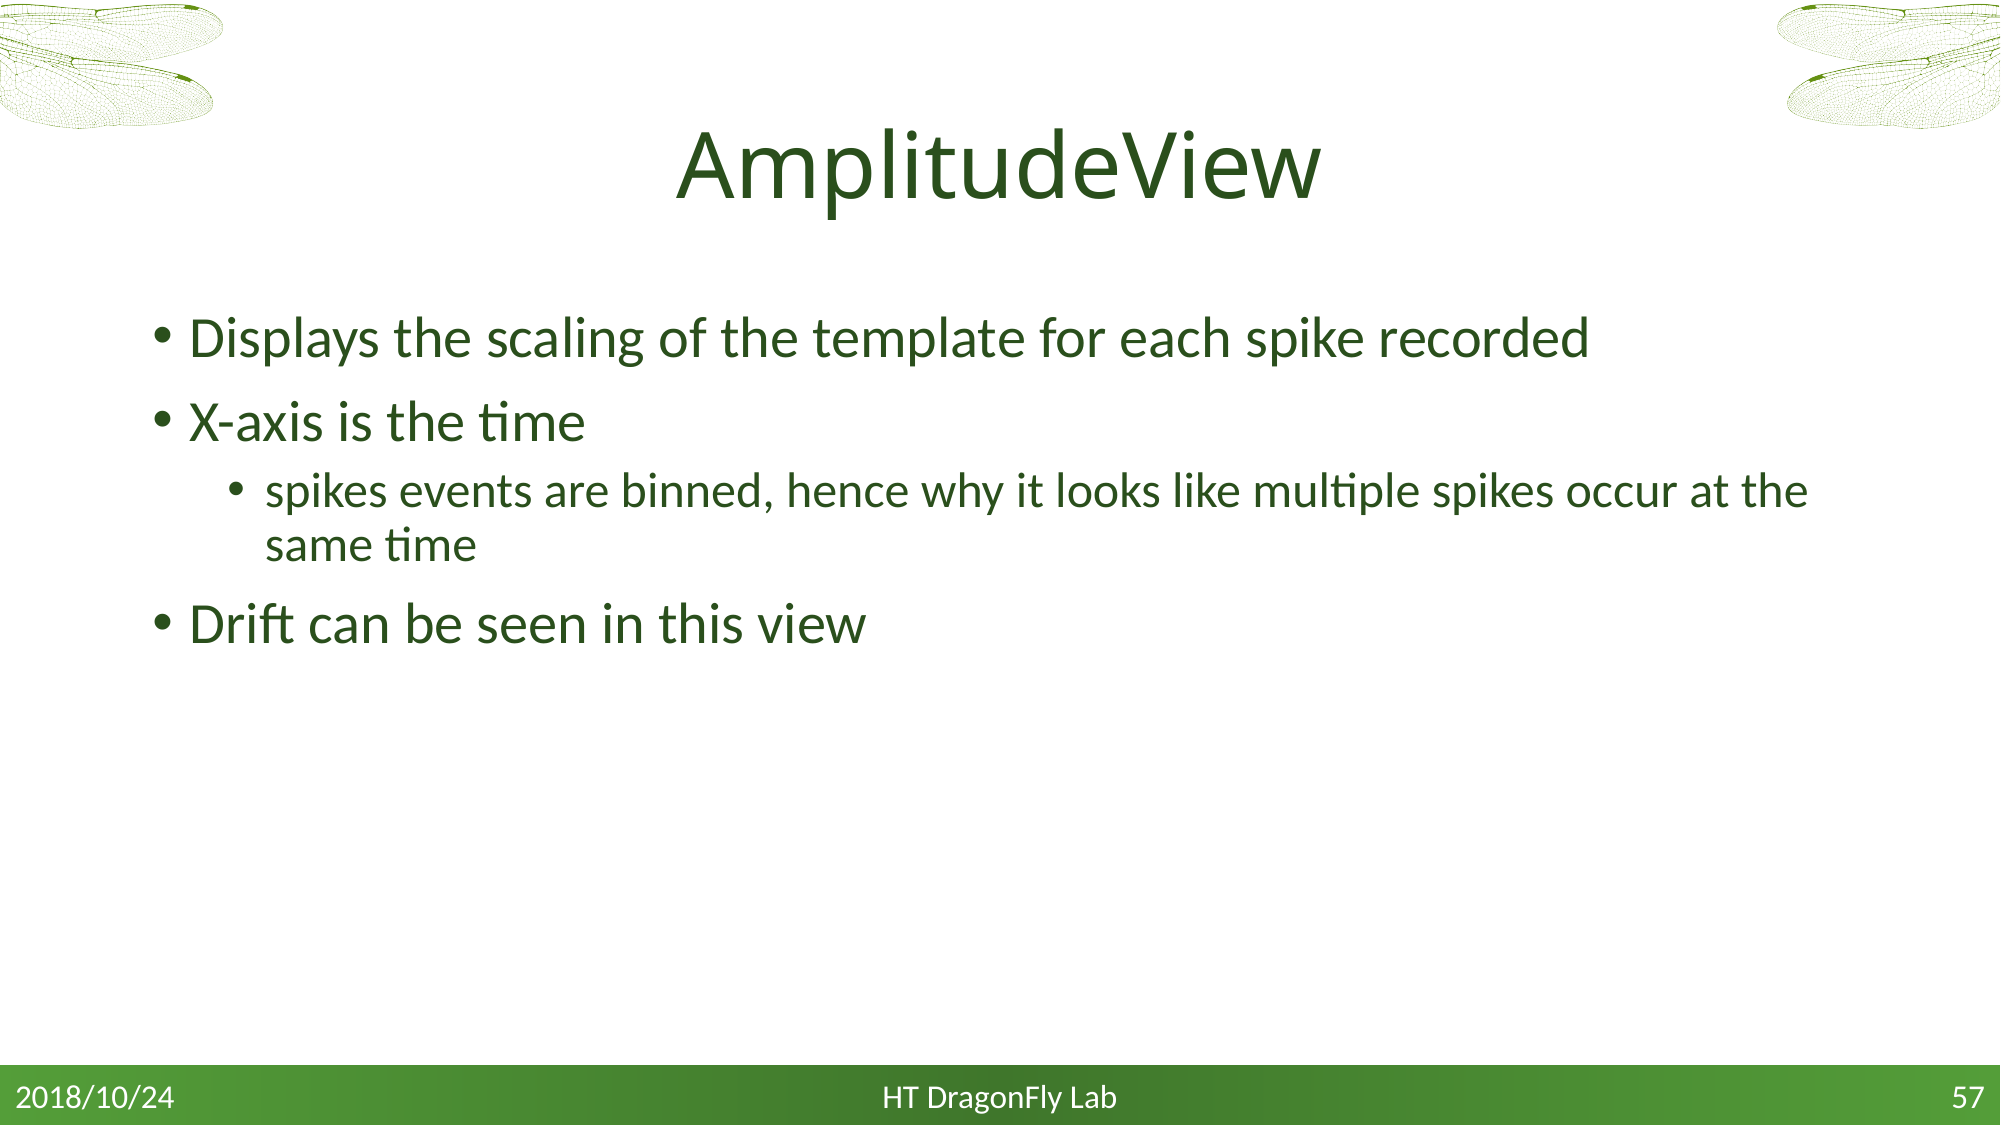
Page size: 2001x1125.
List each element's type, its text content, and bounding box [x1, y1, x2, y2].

title AmplitudeView [137, 59, 1863, 278]
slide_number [0, 1065, 450, 1125]
list Displays the scaling of the template for each spike recorded X-axis is the time spikes events are binned, hence why it looks like multiple spikes occur at the same time Drift can be seen in this view [137, 299, 1863, 1014]
footer HT DragonFly Lab [662, 1064, 1338, 1125]
slide_number 57 [1550, 1065, 2000, 1125]
